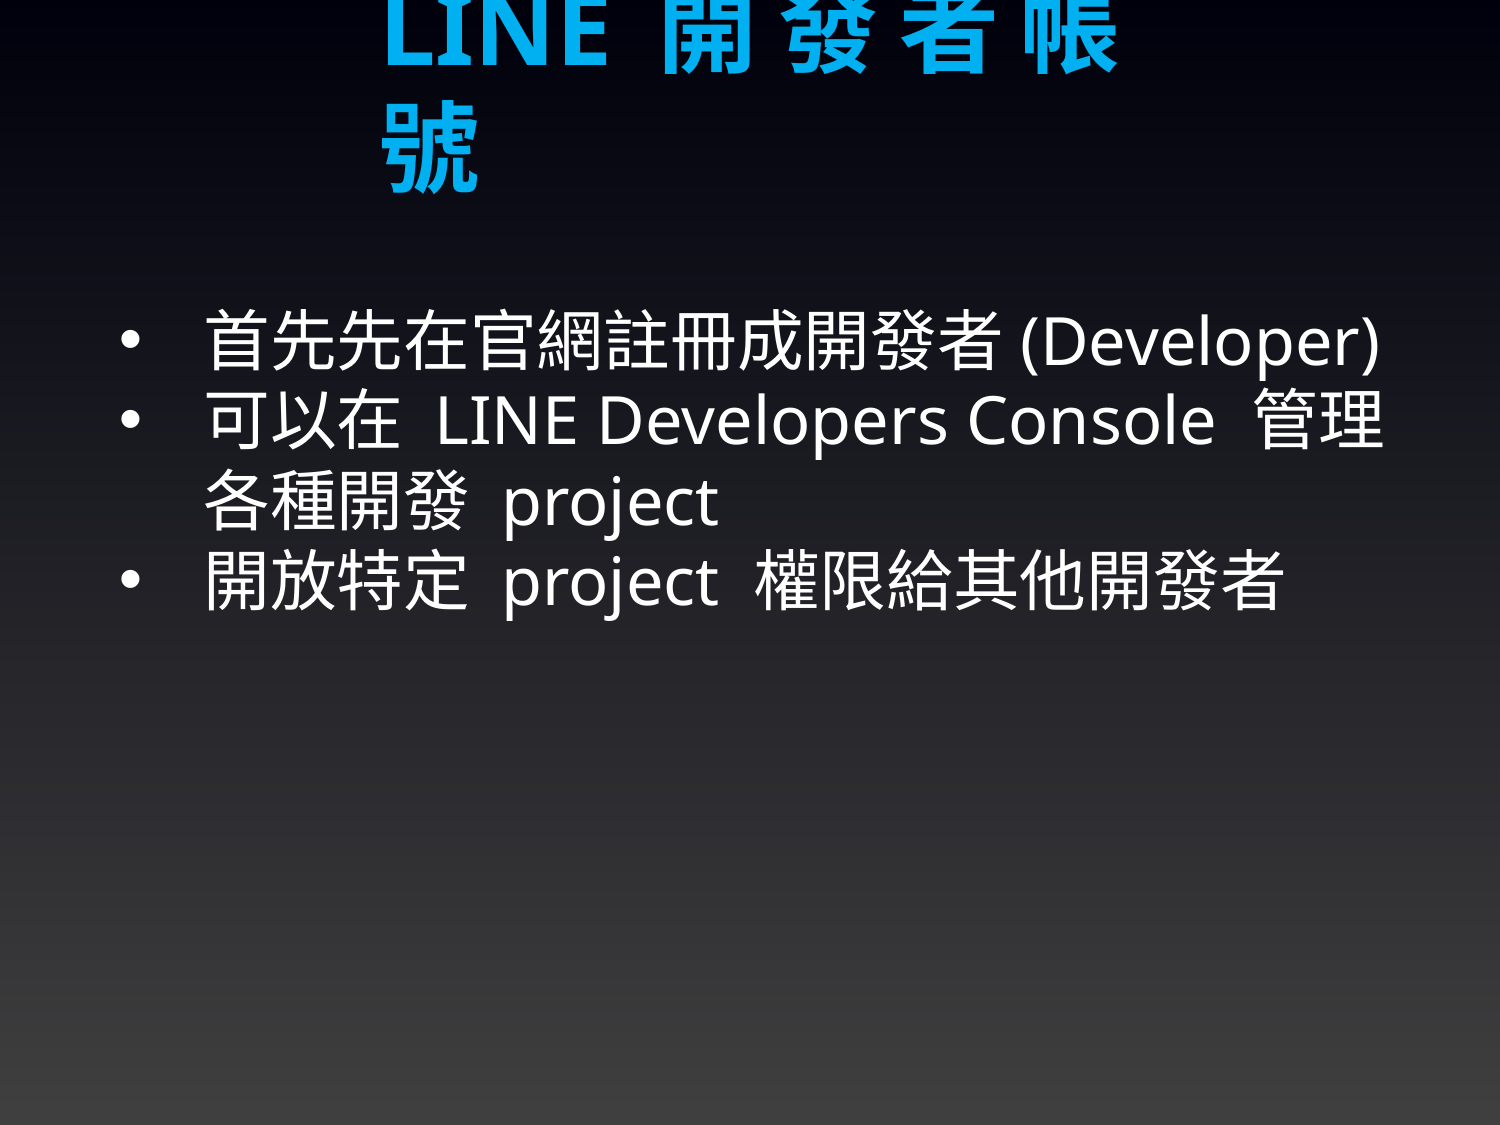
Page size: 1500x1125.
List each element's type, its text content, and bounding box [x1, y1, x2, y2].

text_box LINE開發者帳號 [364, 58, 1136, 221]
text_box 首先先在官網註冊成開發者(Developer) 可以在 LINE Developers Console 管理各種開發 project 開放特定 project 權限給其他開發者 [104, 290, 1430, 626]
